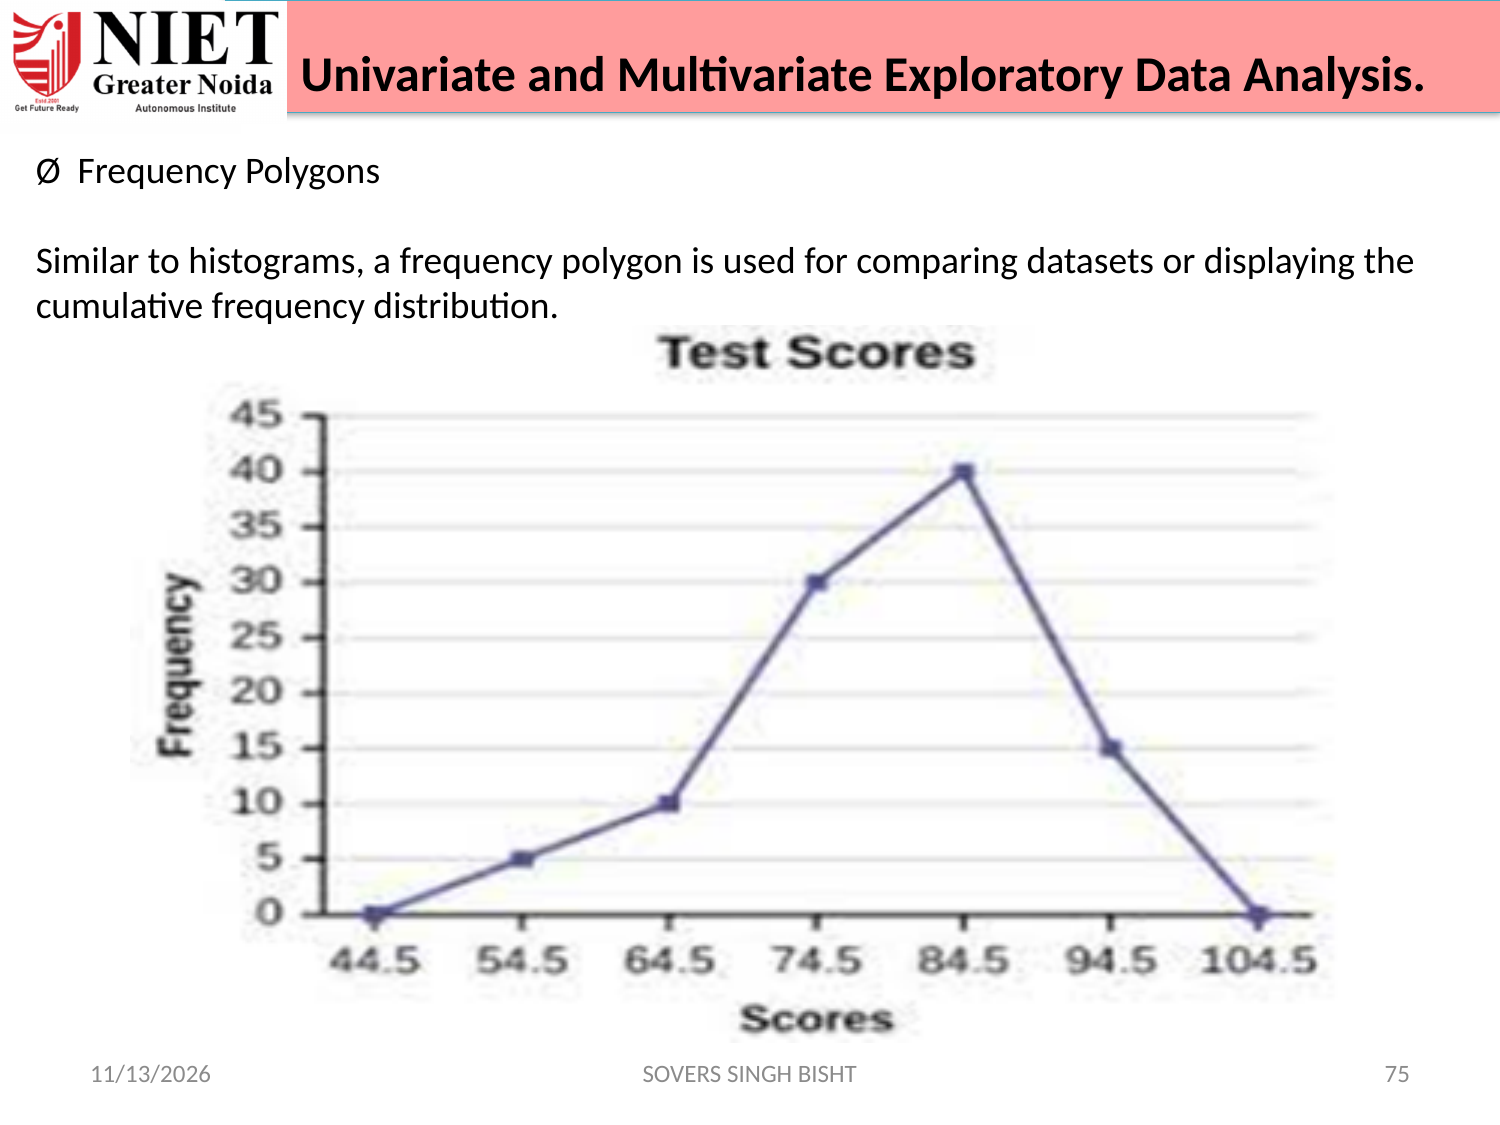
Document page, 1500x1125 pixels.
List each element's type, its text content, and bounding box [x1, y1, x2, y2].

picture [0, 0, 288, 134]
footer SOVERS SINGH BISHT [512, 1052, 988, 1103]
text_box Univariate and Multivariate Exploratory Data Analysis. [288, 0, 1500, 113]
picture [130, 325, 1344, 1043]
slide_number 75 [1074, 1042, 1425, 1103]
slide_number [75, 1042, 425, 1103]
text_box Ø Frequency Polygons Similar to histograms, a frequency polygon is used for comparing datasets or displaying the cumulative frequency distribution. [21, 138, 1450, 334]
